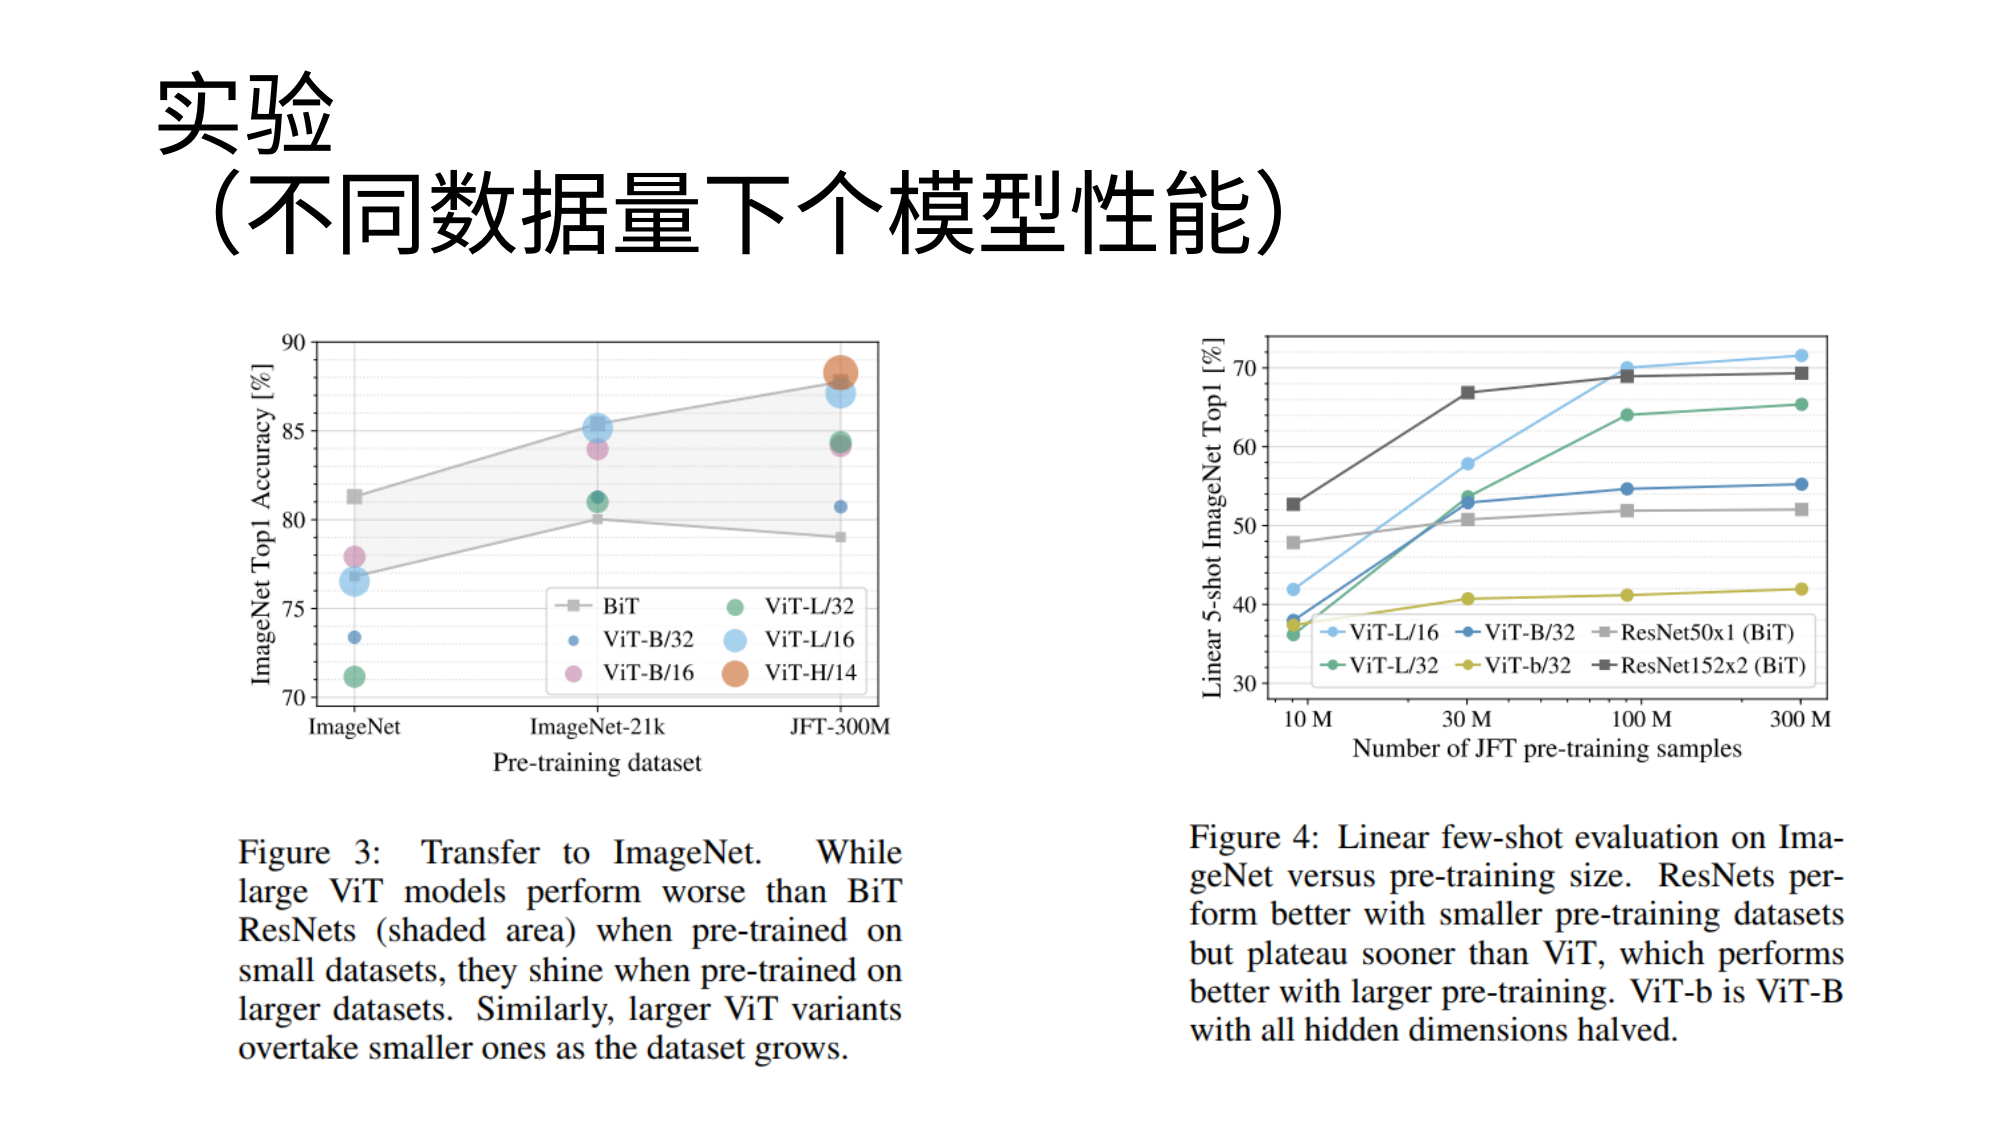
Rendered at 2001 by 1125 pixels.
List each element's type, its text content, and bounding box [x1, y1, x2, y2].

picture [1164, 293, 1885, 1083]
title 实验 （不同数据量下个模型性能） [137, 59, 1863, 278]
picture [217, 299, 932, 1083]
